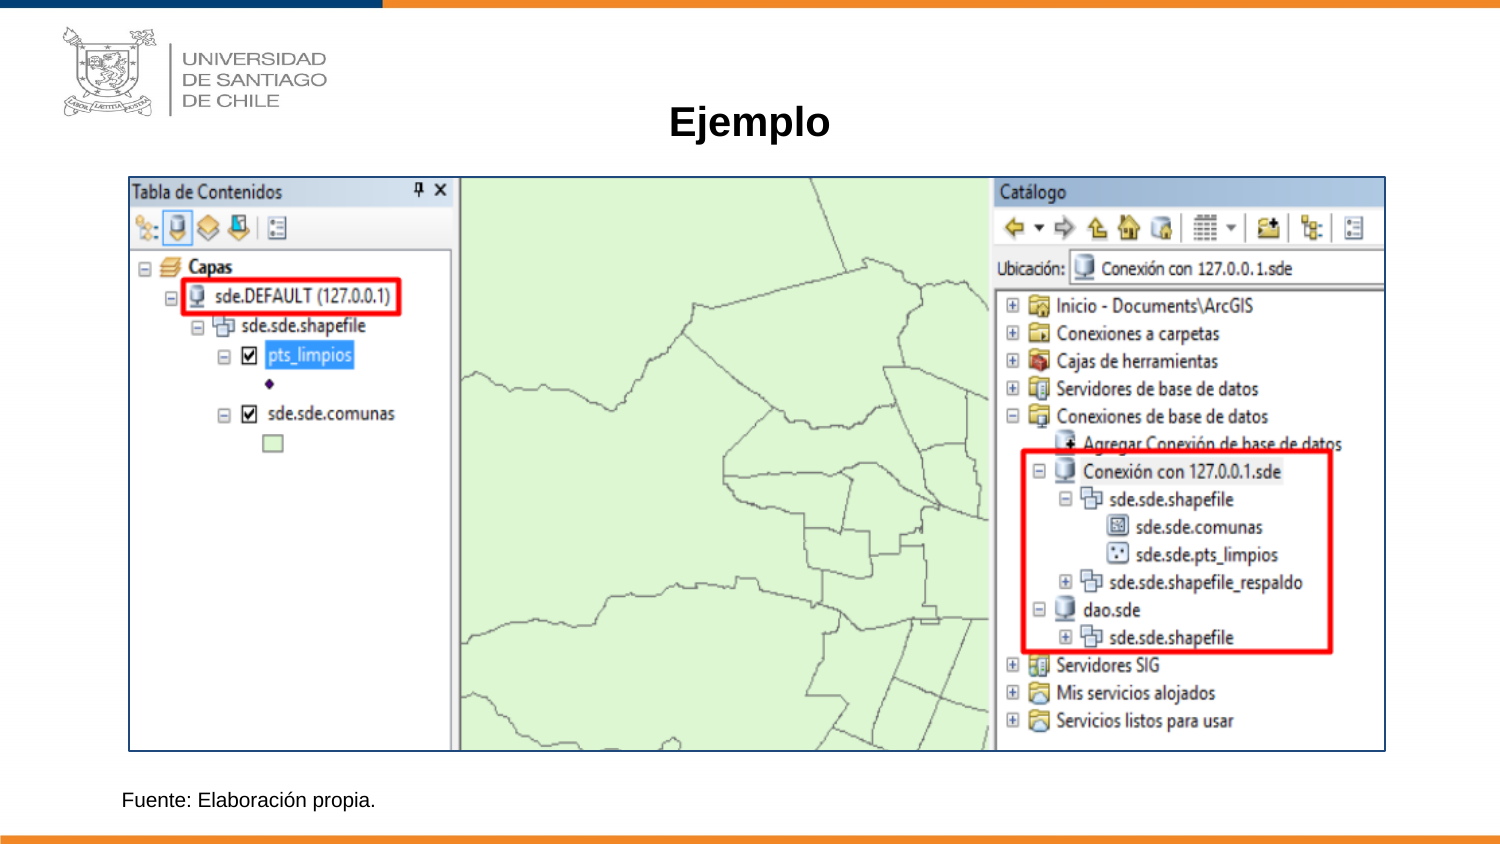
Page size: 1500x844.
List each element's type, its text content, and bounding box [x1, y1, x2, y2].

text_box Fuente: Elaboración propia. [106, 773, 599, 824]
picture [0, 0, 1500, 844]
title Ejemplo [51, 72, 1449, 167]
